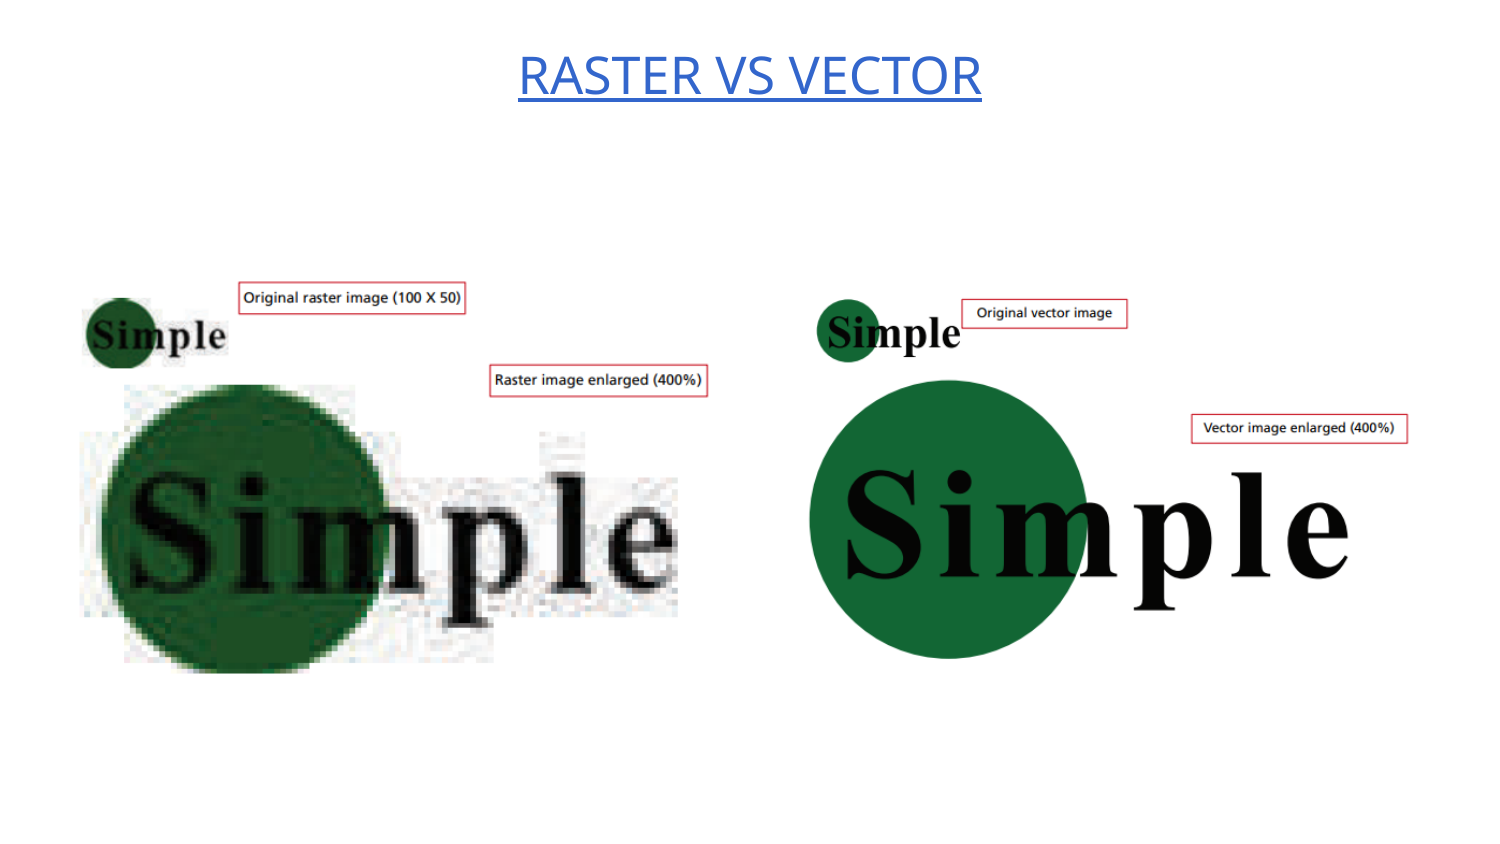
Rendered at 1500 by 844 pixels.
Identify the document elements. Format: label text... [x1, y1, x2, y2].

title RASTER VS VECTOR [0, 37, 1500, 110]
picture [62, 271, 733, 684]
picture [799, 284, 1444, 674]
